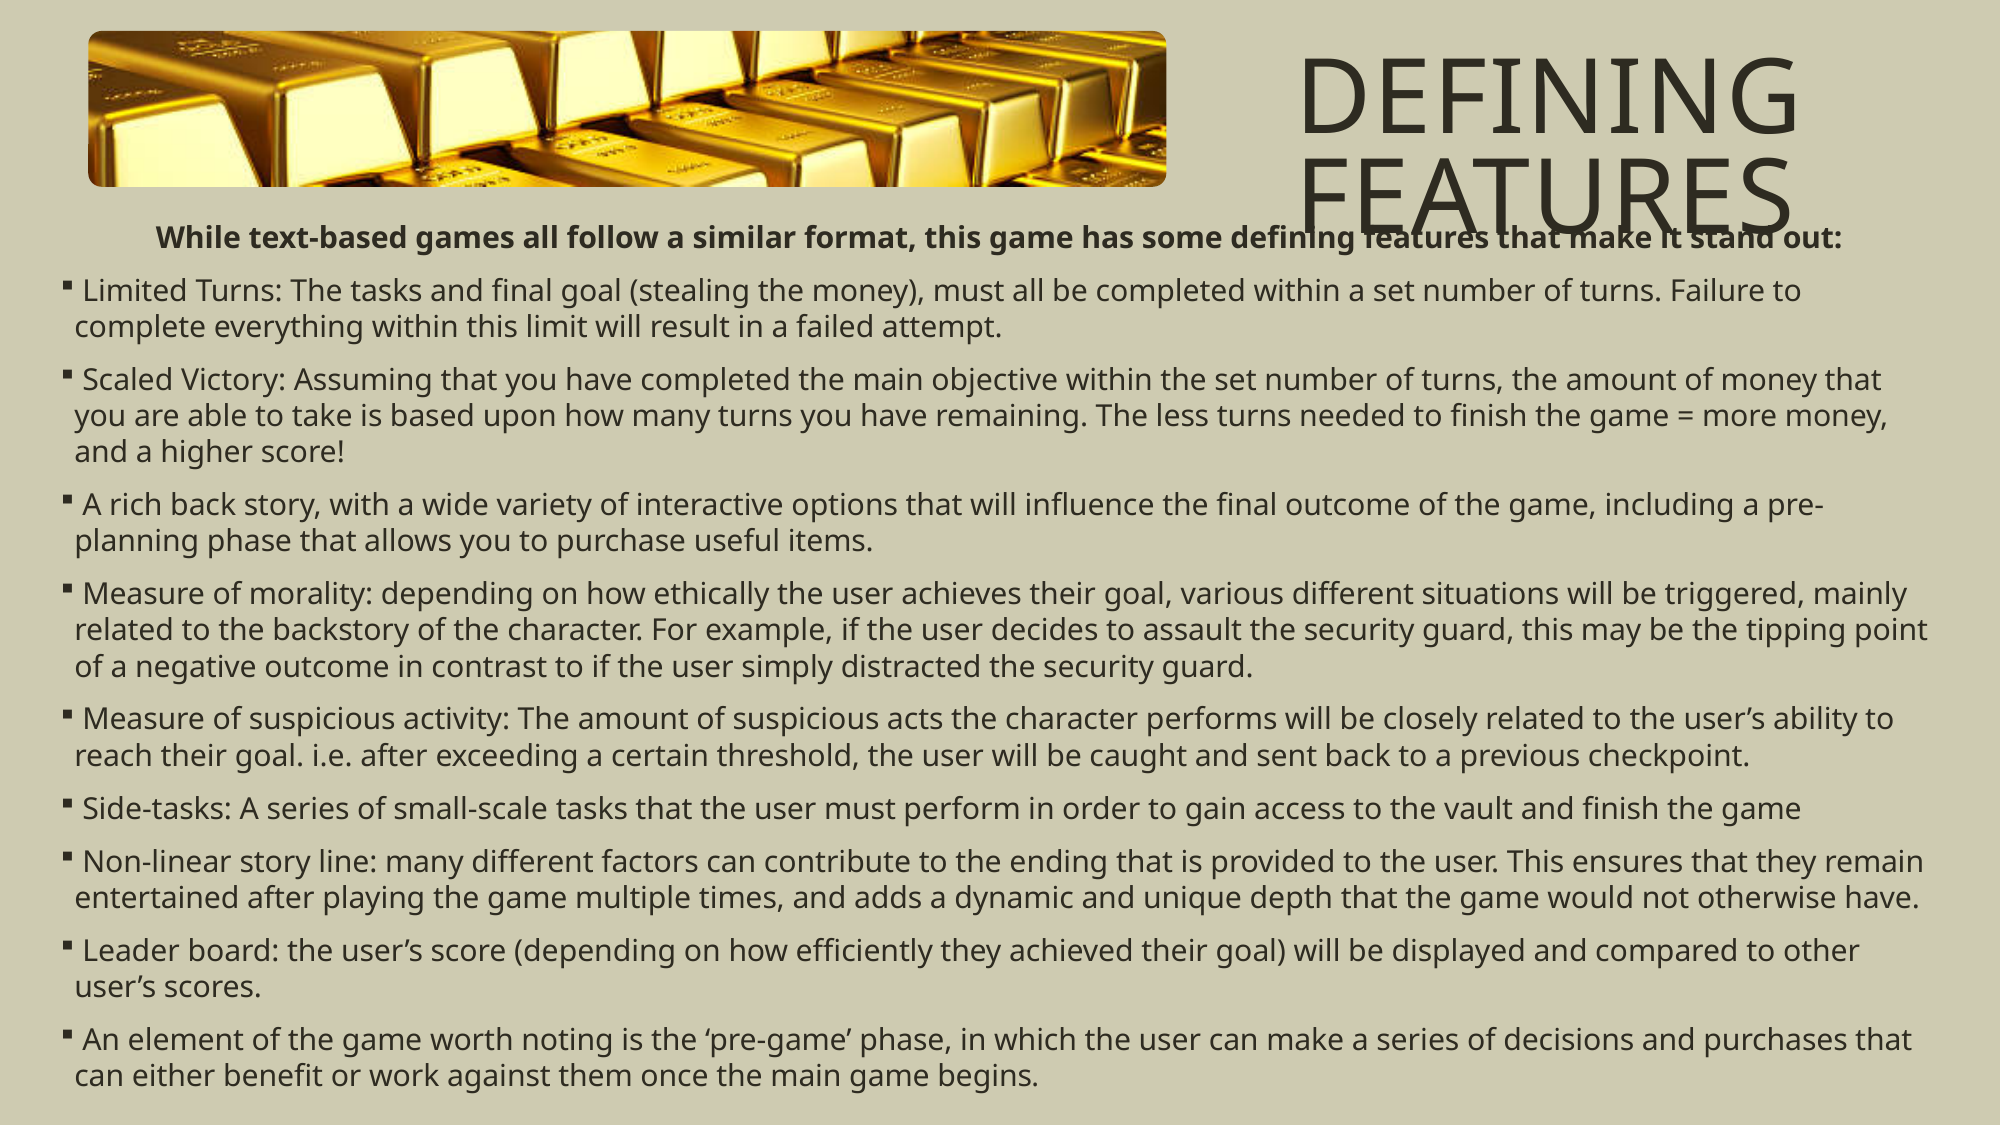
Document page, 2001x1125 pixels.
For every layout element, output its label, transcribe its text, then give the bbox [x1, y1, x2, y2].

list While text-based games all follow a similar format, this game has some defining features that make it stand out: Limited Turns: The tasks and final goal (stealing the money), must all be completed within a set number of turns. Failure to complete everything within this limit will result in a failed attempt. Scaled Victory: Assuming that you have completed the main objective within the set number of turns, the amount of money that you are able to take is based upon how many turns you have remaining. The less turns needed to finish the game = more money, and a higher score! A rich back story, with a wide variety of interactive options that will influence the final outcome of the game, including a pre-planning phase that allows you to purchase useful items. Measure of morality: depending on how ethically the user achieves their goal, various different situations will be triggered, mainly related to the backstory of the character. For example, if the user decides to assault the security guard, this may be the tipping point of a negative outcome in contrast to if the user simply distracted the security guard. Measure of suspicious activity: The amount of suspicious acts the character performs will be closely related to the user’s ability to reach their goal. i.e. after exceeding a certain threshold, the user will be caught and sent back to a previous checkpoint. Side-tasks: A series of small-scale tasks that the user must perform in order to gain access to the vault and finish the game Non-linear story line: many different factors can contribute to the ending that is provided to the user. This ensures that they remain entertained after playing the game multiple times, and adds a dynamic and unique depth that the game would not otherwise have. Leader board: the user’s score (depending on how efficiently they achieved their goal) will be displayed and compared to other user’s scores. An element of the game worth noting is the ‘pre-game’ phase, in which the user can make a series of decisions and purchases that can either benefit or work against them once the main game begins. [53, 210, 1945, 1125]
title Defining Features [1280, 30, 2000, 277]
picture [88, 30, 1167, 187]
